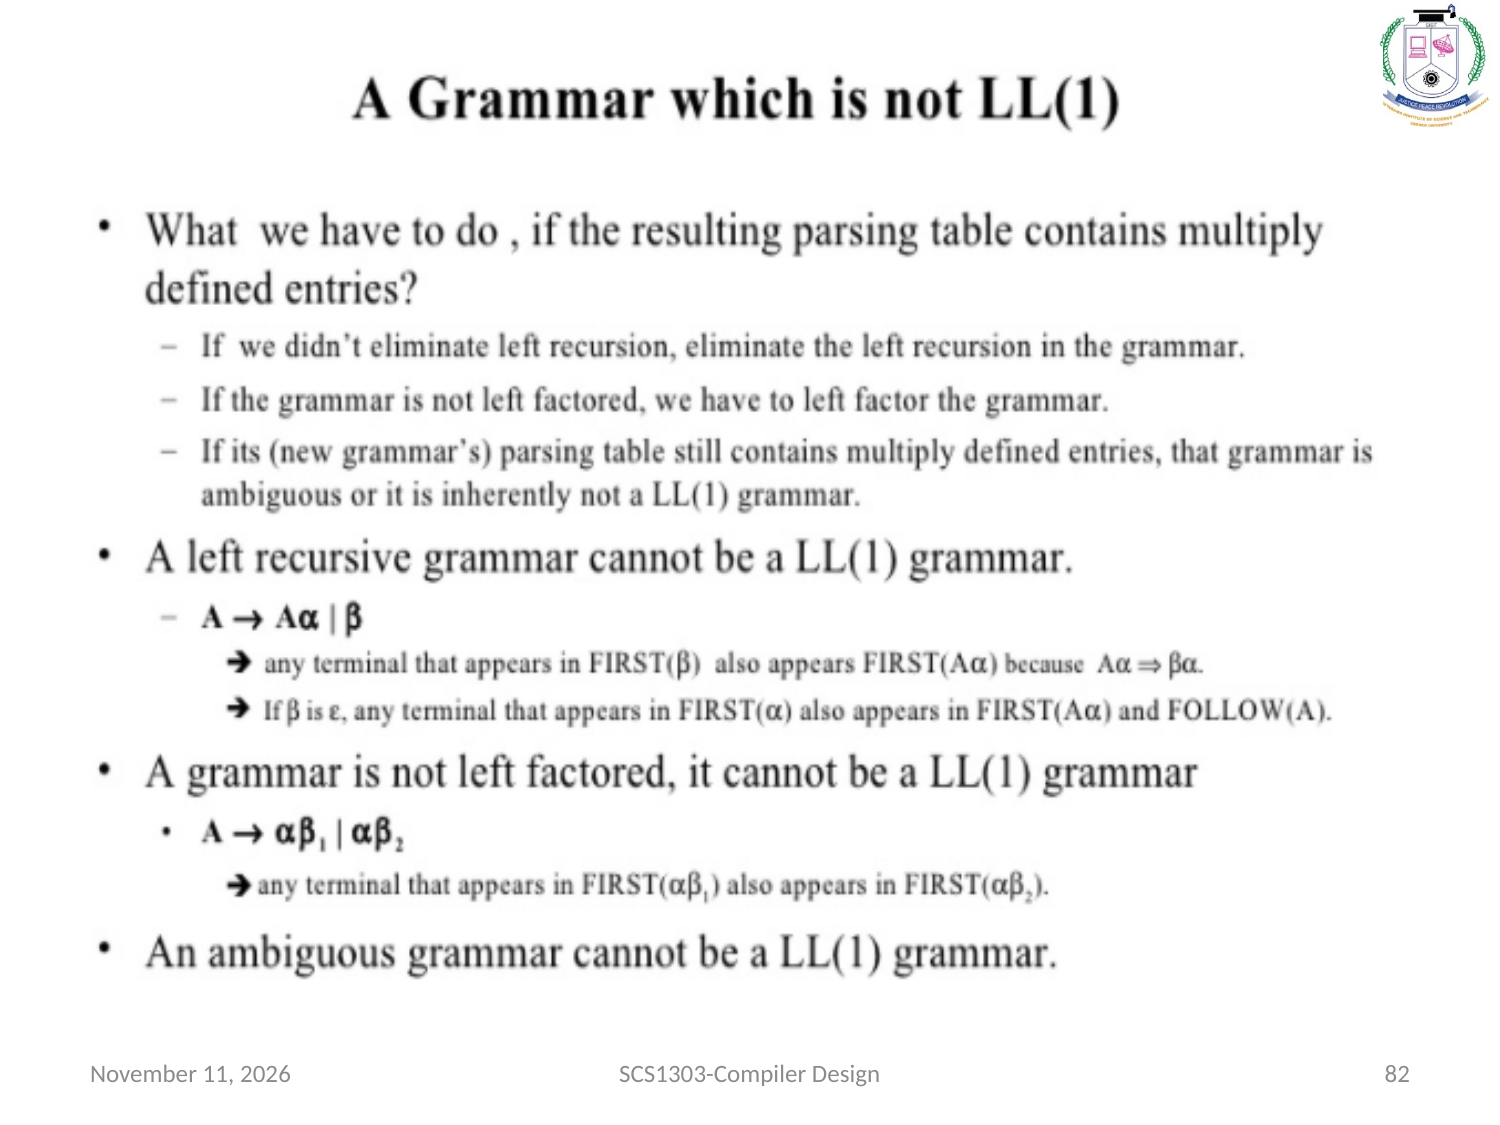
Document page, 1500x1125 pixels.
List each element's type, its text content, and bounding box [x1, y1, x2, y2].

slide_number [75, 1042, 425, 1103]
picture [58, 0, 1500, 997]
slide_number 82 [1074, 1042, 1425, 1103]
footer SCS1303-Compiler Design [512, 1042, 988, 1103]
